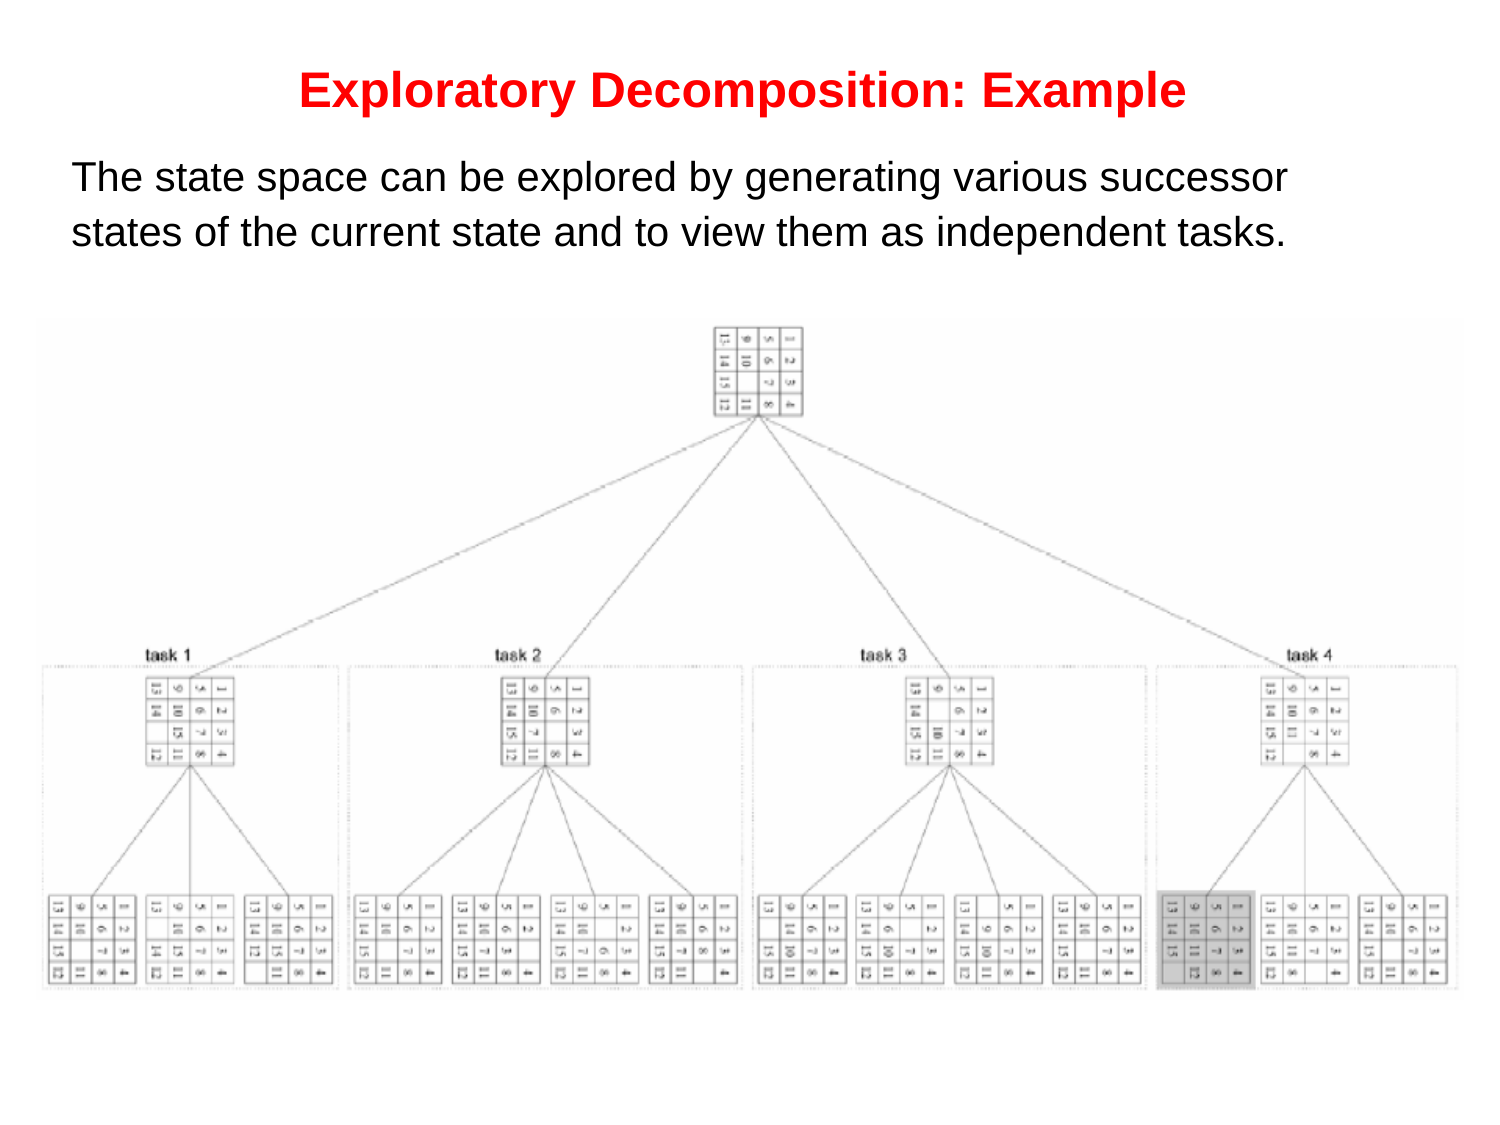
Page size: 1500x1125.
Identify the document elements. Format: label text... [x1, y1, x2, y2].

title Exploratory Decomposition: Example [74, 12, 1426, 163]
picture [36, 318, 1464, 1001]
list The state space can be explored by generating various successor states of the current state and to view them as independent tasks. [0, 137, 1363, 368]
